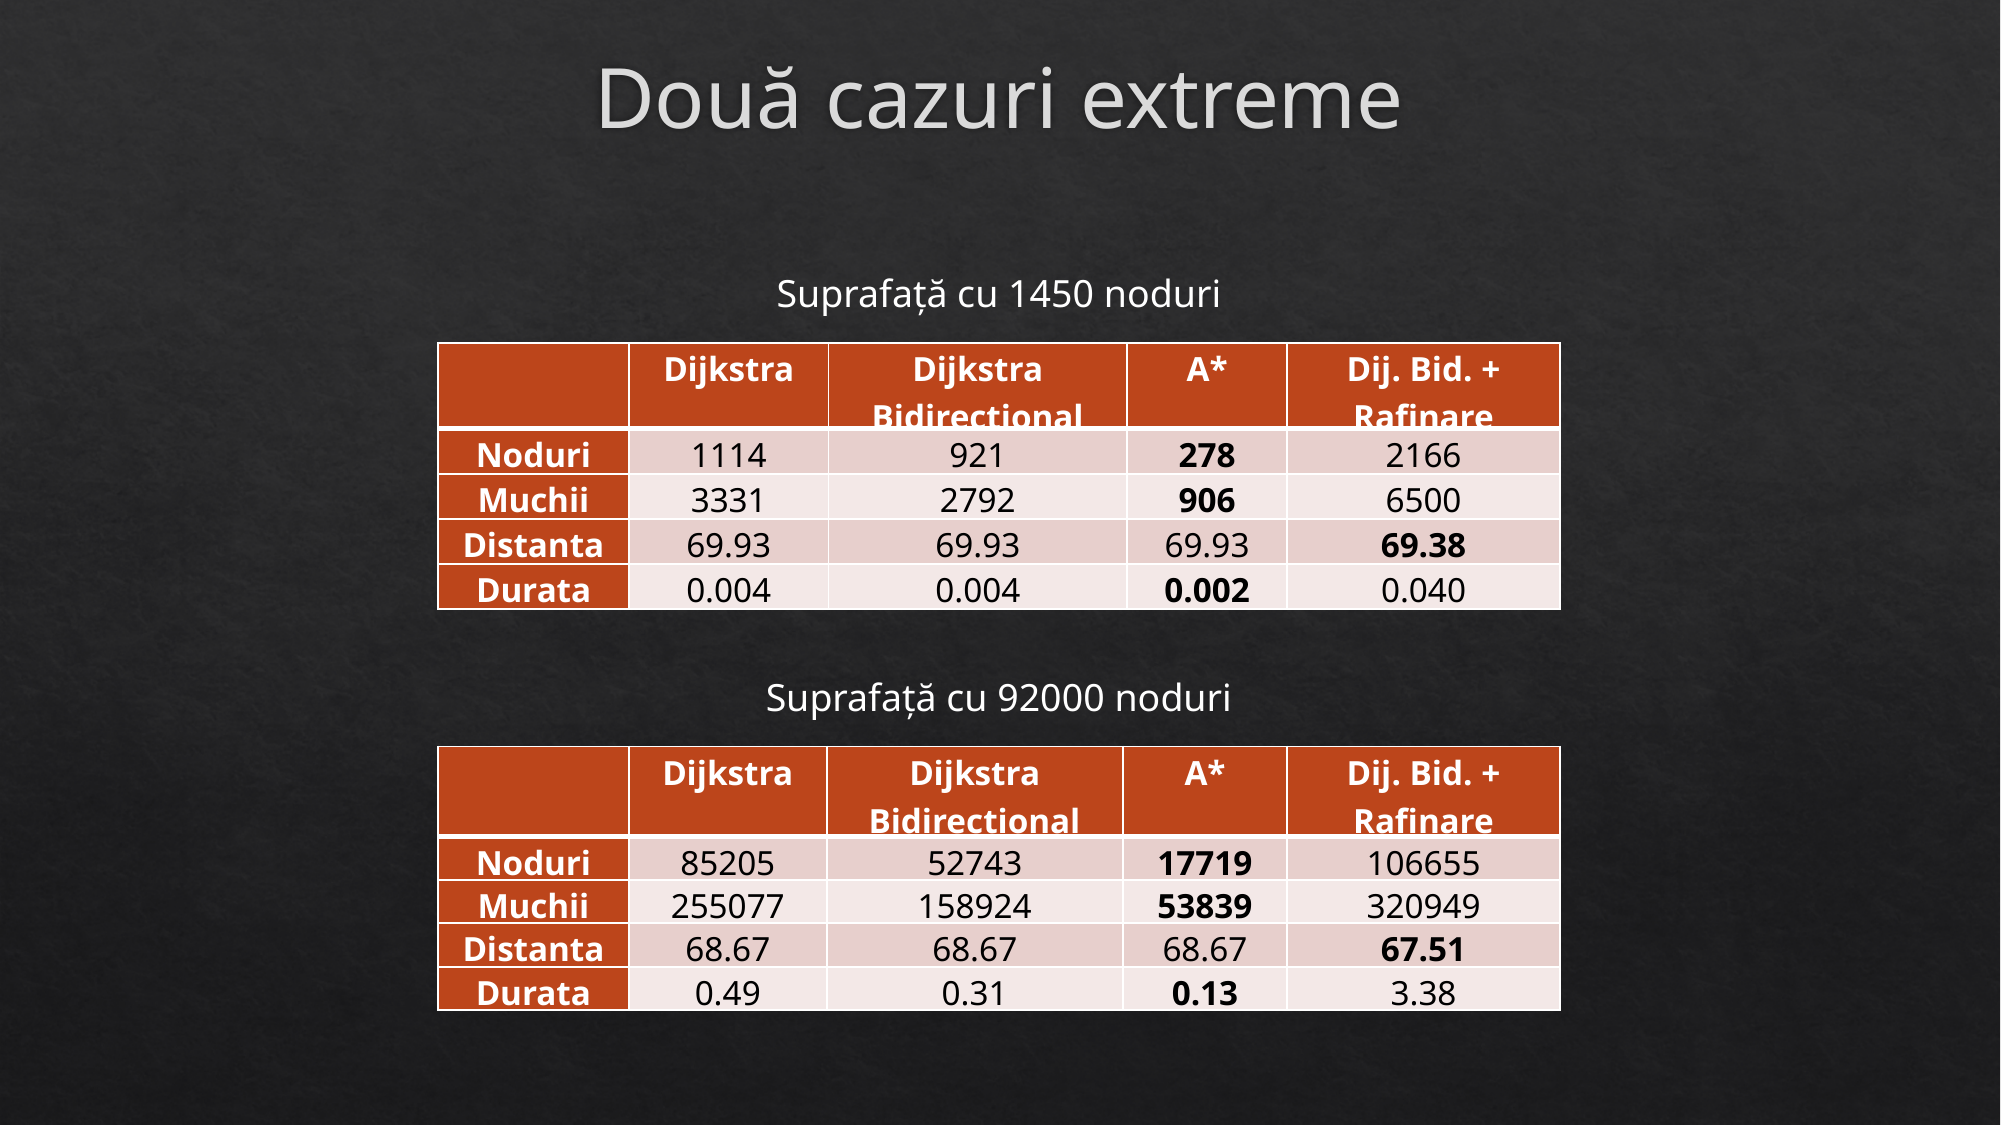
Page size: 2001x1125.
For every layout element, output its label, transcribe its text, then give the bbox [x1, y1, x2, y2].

table_cell 921 [829, 431, 1126, 473]
table_header A* [1124, 747, 1286, 834]
table_cell 158924 [828, 881, 1122, 922]
table_header Dijkstra Bidirecțional [828, 747, 1122, 834]
table_cell 255077 [630, 881, 826, 922]
table_header Dijkstra [630, 747, 826, 834]
table_cell 0.002 [1128, 565, 1286, 608]
table_header Dijkstra [630, 344, 828, 426]
text_box Suprafață cu 92000 noduri [733, 666, 1265, 726]
table_cell 52743 [828, 839, 1122, 879]
table_cell 17719 [1124, 839, 1286, 879]
table_cell Distanta [439, 520, 628, 563]
table_cell 67.51 [1288, 924, 1559, 966]
table_cell 68.67 [828, 924, 1122, 966]
table_header A* [1128, 344, 1286, 426]
table_header [439, 747, 628, 834]
table_cell Noduri [439, 839, 628, 879]
table_cell 2166 [1288, 431, 1559, 473]
table_cell 6500 [1288, 475, 1559, 518]
table_cell Distanta [439, 924, 628, 966]
table_cell Durata [439, 565, 628, 608]
table_cell 3331 [630, 475, 828, 518]
title Două cazuri extreme [149, 15, 1849, 175]
table_cell 85205 [630, 839, 826, 879]
table_cell 69.93 [829, 520, 1126, 563]
table_cell 106655 [1288, 839, 1559, 879]
table_cell 68.67 [1124, 924, 1286, 966]
table_cell 0.040 [1288, 565, 1559, 608]
table_cell 53839 [1124, 881, 1286, 922]
table_header Dij. Bid. + Rafinare [1288, 747, 1559, 834]
table_cell Noduri [439, 431, 628, 473]
table_header [439, 344, 628, 426]
table_header Dij. Bid. + Rafinare [1288, 344, 1559, 426]
table_cell 69.38 [1288, 520, 1559, 563]
table_cell 320949 [1288, 881, 1559, 922]
table_cell 278 [1128, 431, 1286, 473]
table_cell 0.49 [630, 968, 826, 1009]
table_cell Muchii [439, 881, 628, 922]
table_cell 2792 [829, 475, 1126, 518]
table_cell 0.004 [829, 565, 1126, 608]
table_cell 69.93 [1128, 520, 1286, 563]
table_cell Muchii [439, 475, 628, 518]
table_cell Durata [439, 968, 628, 1009]
table_cell 1114 [630, 431, 828, 473]
table_header Dijkstra Bidirecțional [829, 344, 1126, 426]
text_box Suprafață cu 1450 noduri [733, 262, 1265, 323]
table_cell 0.13 [1124, 968, 1286, 1009]
table_cell 3.38 [1288, 968, 1559, 1009]
table_cell 68.67 [630, 924, 826, 966]
table_cell 0.31 [828, 968, 1122, 1009]
table_cell 69.93 [630, 520, 828, 563]
table_cell 906 [1128, 475, 1286, 518]
table_cell 0.004 [630, 565, 828, 608]
